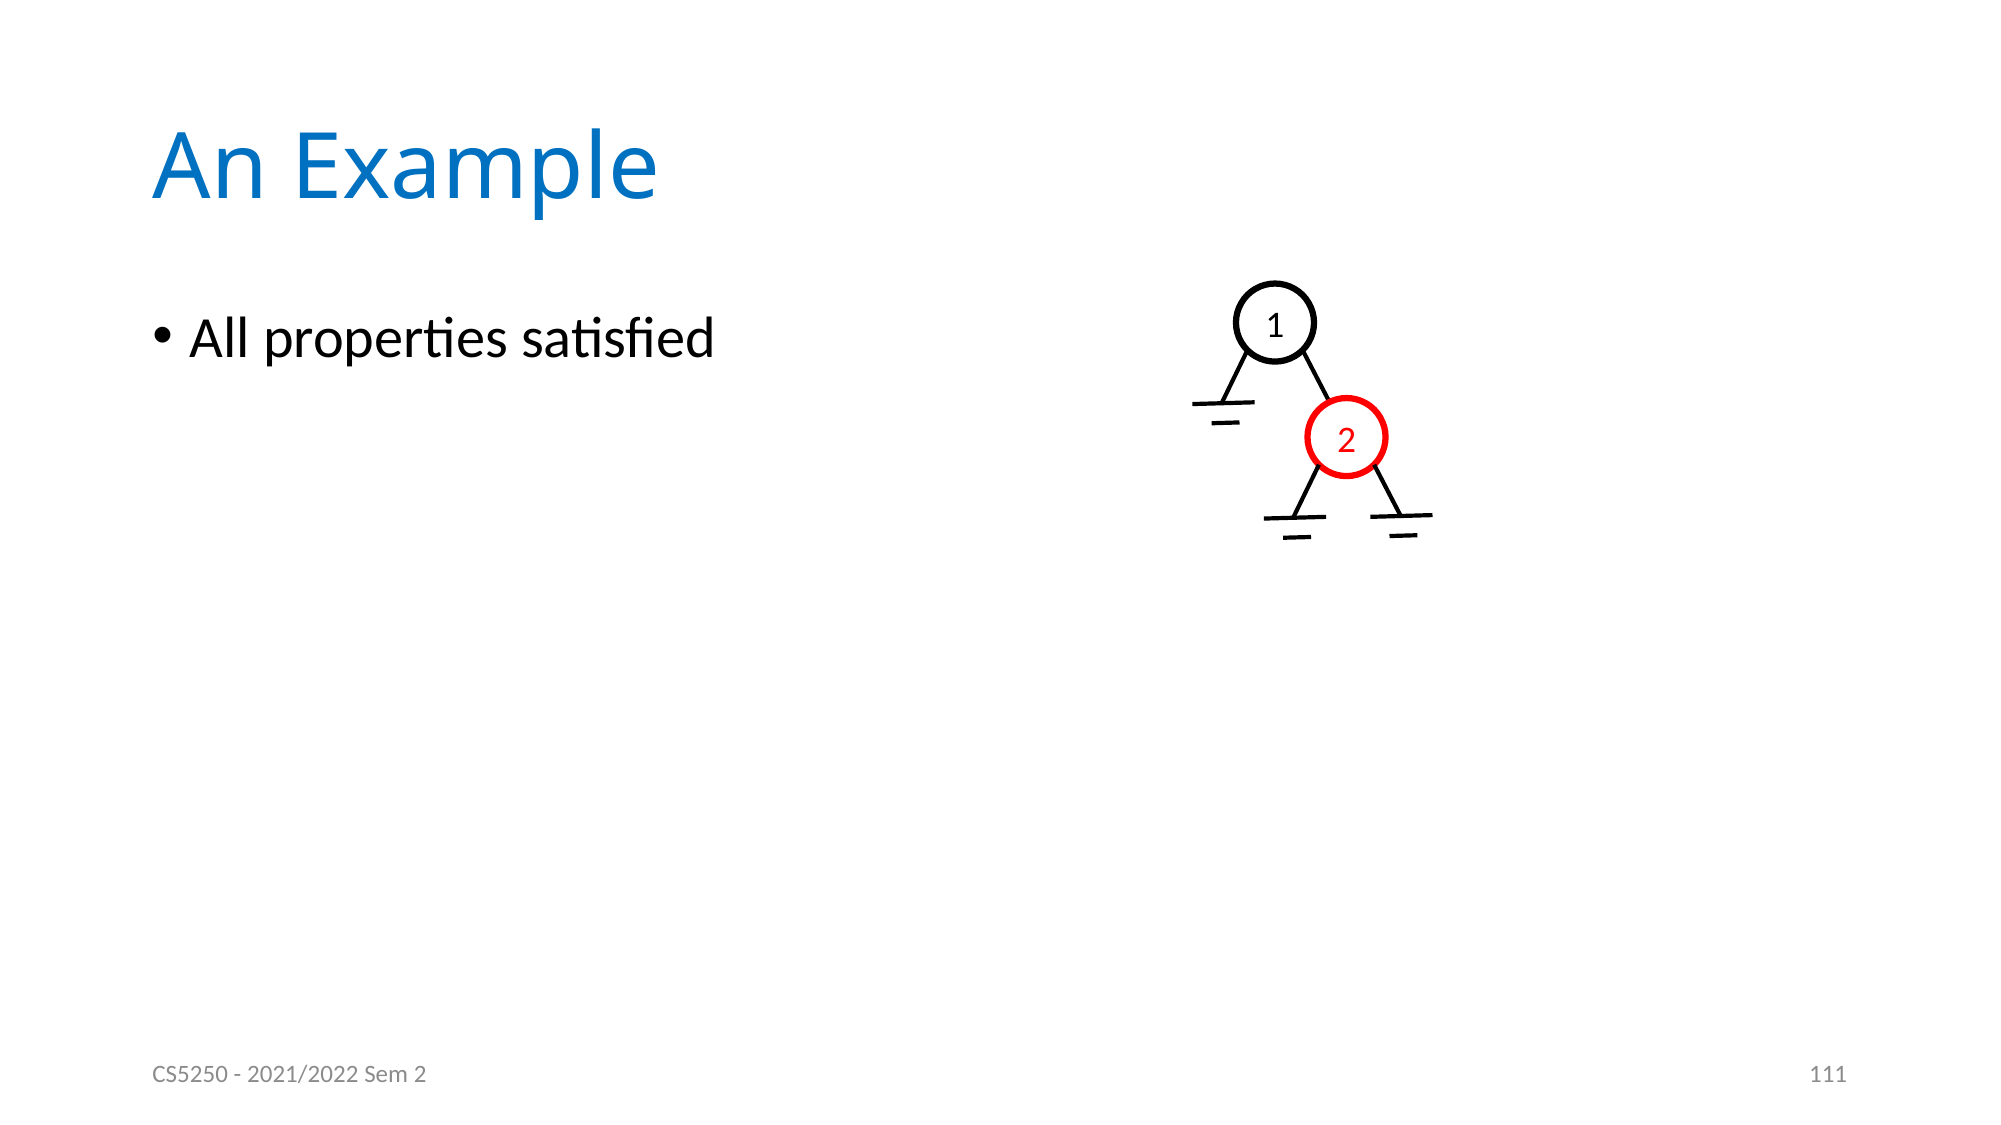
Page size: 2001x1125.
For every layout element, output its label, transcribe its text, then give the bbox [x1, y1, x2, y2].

slide_number 111 [1412, 1042, 1863, 1103]
slide_number CS5250 - 2021/2022 Sem 2 [137, 1042, 588, 1103]
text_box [1302, 350, 1330, 397]
title An Example [137, 59, 1863, 278]
text_box 1 [1234, 282, 1316, 363]
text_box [1192, 402, 1255, 424]
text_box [1263, 397, 1433, 538]
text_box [1222, 350, 1248, 402]
list All properties satisfied [137, 299, 1863, 1014]
